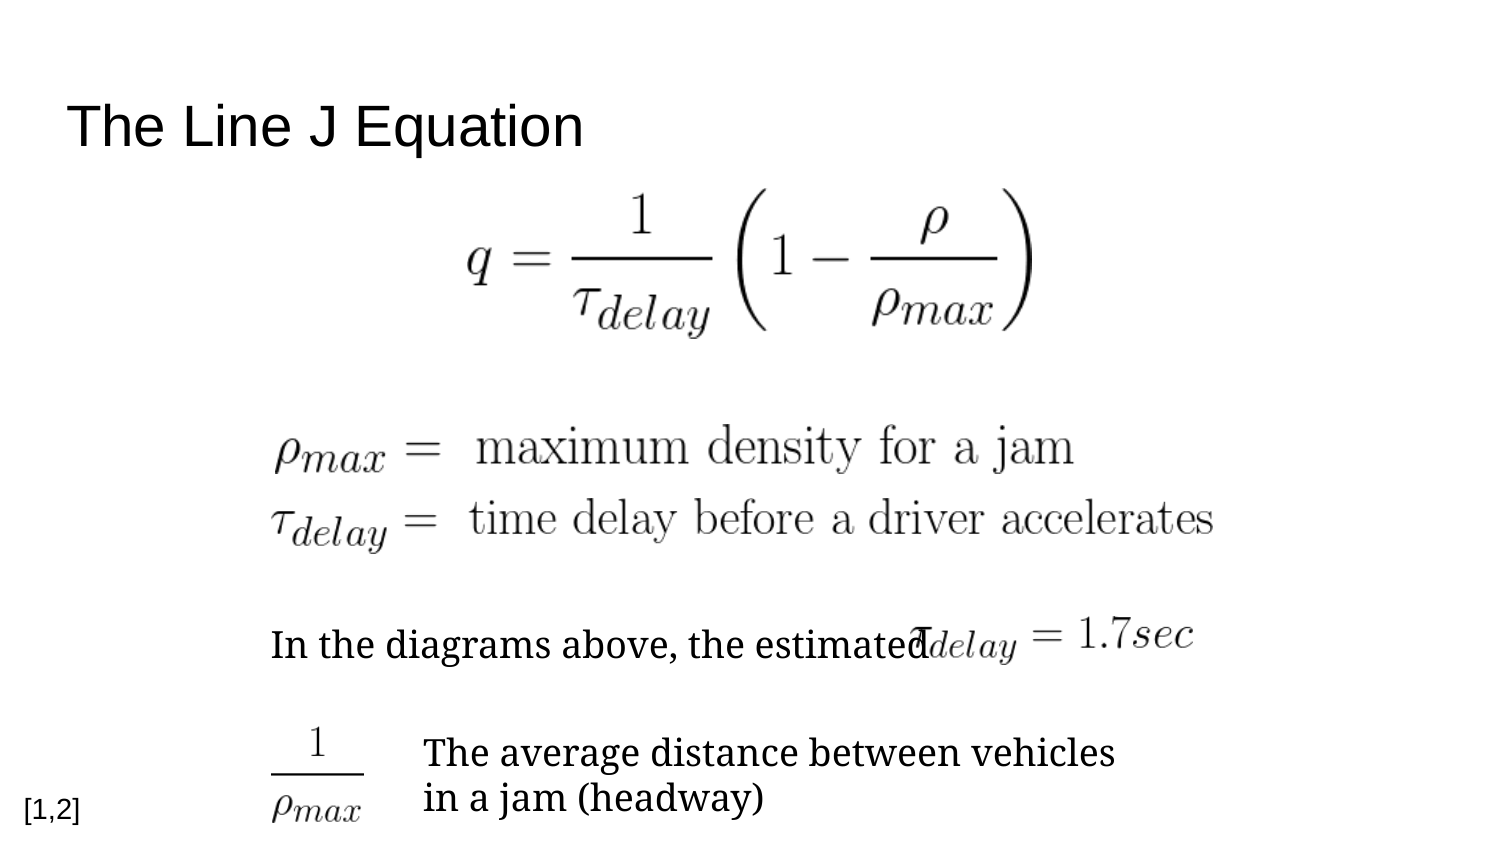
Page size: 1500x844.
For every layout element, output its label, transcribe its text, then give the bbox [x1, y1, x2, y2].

text_box The average distance between vehicles in a jam (headway) [408, 713, 1133, 808]
picture [270, 726, 364, 823]
picture [270, 497, 1213, 555]
picture [275, 424, 1075, 474]
picture [467, 188, 1033, 339]
picture [909, 616, 1194, 666]
text_box [1,2] [8, 775, 101, 832]
text_box In the diagrams above, the estimated [255, 605, 981, 700]
title The Line J Equation [51, 72, 1449, 167]
